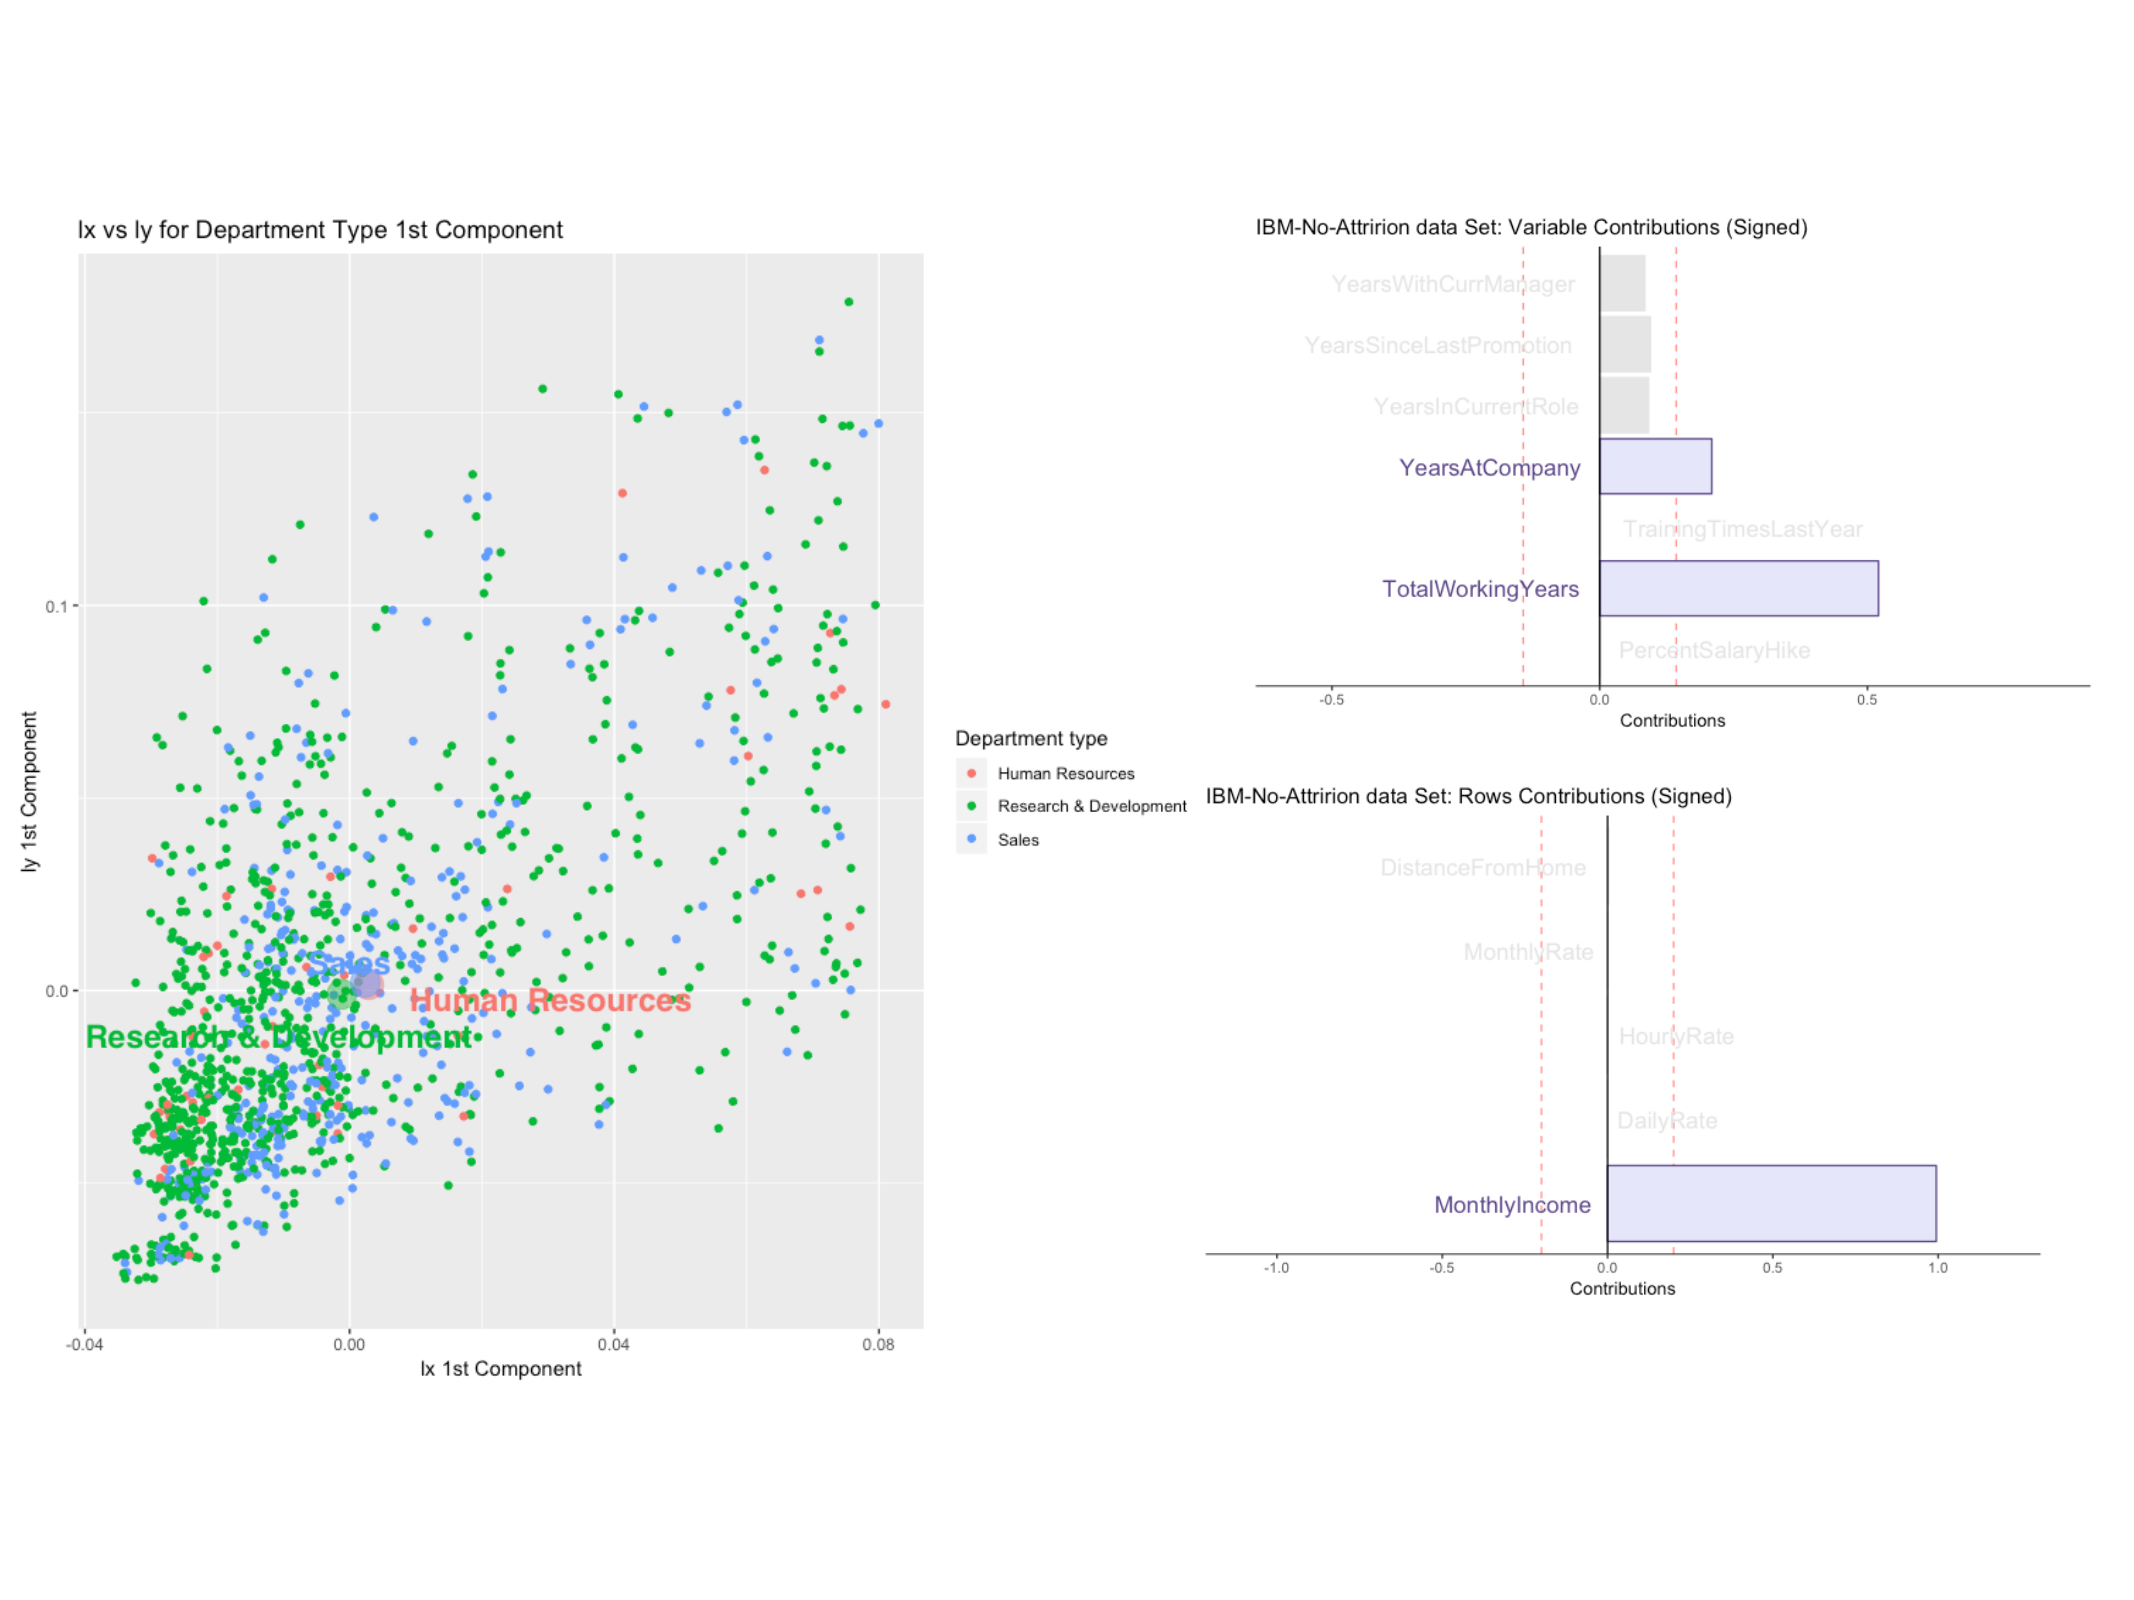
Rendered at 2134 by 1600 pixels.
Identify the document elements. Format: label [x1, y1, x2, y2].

picture [1243, 210, 2099, 739]
picture [11, 210, 2050, 1390]
